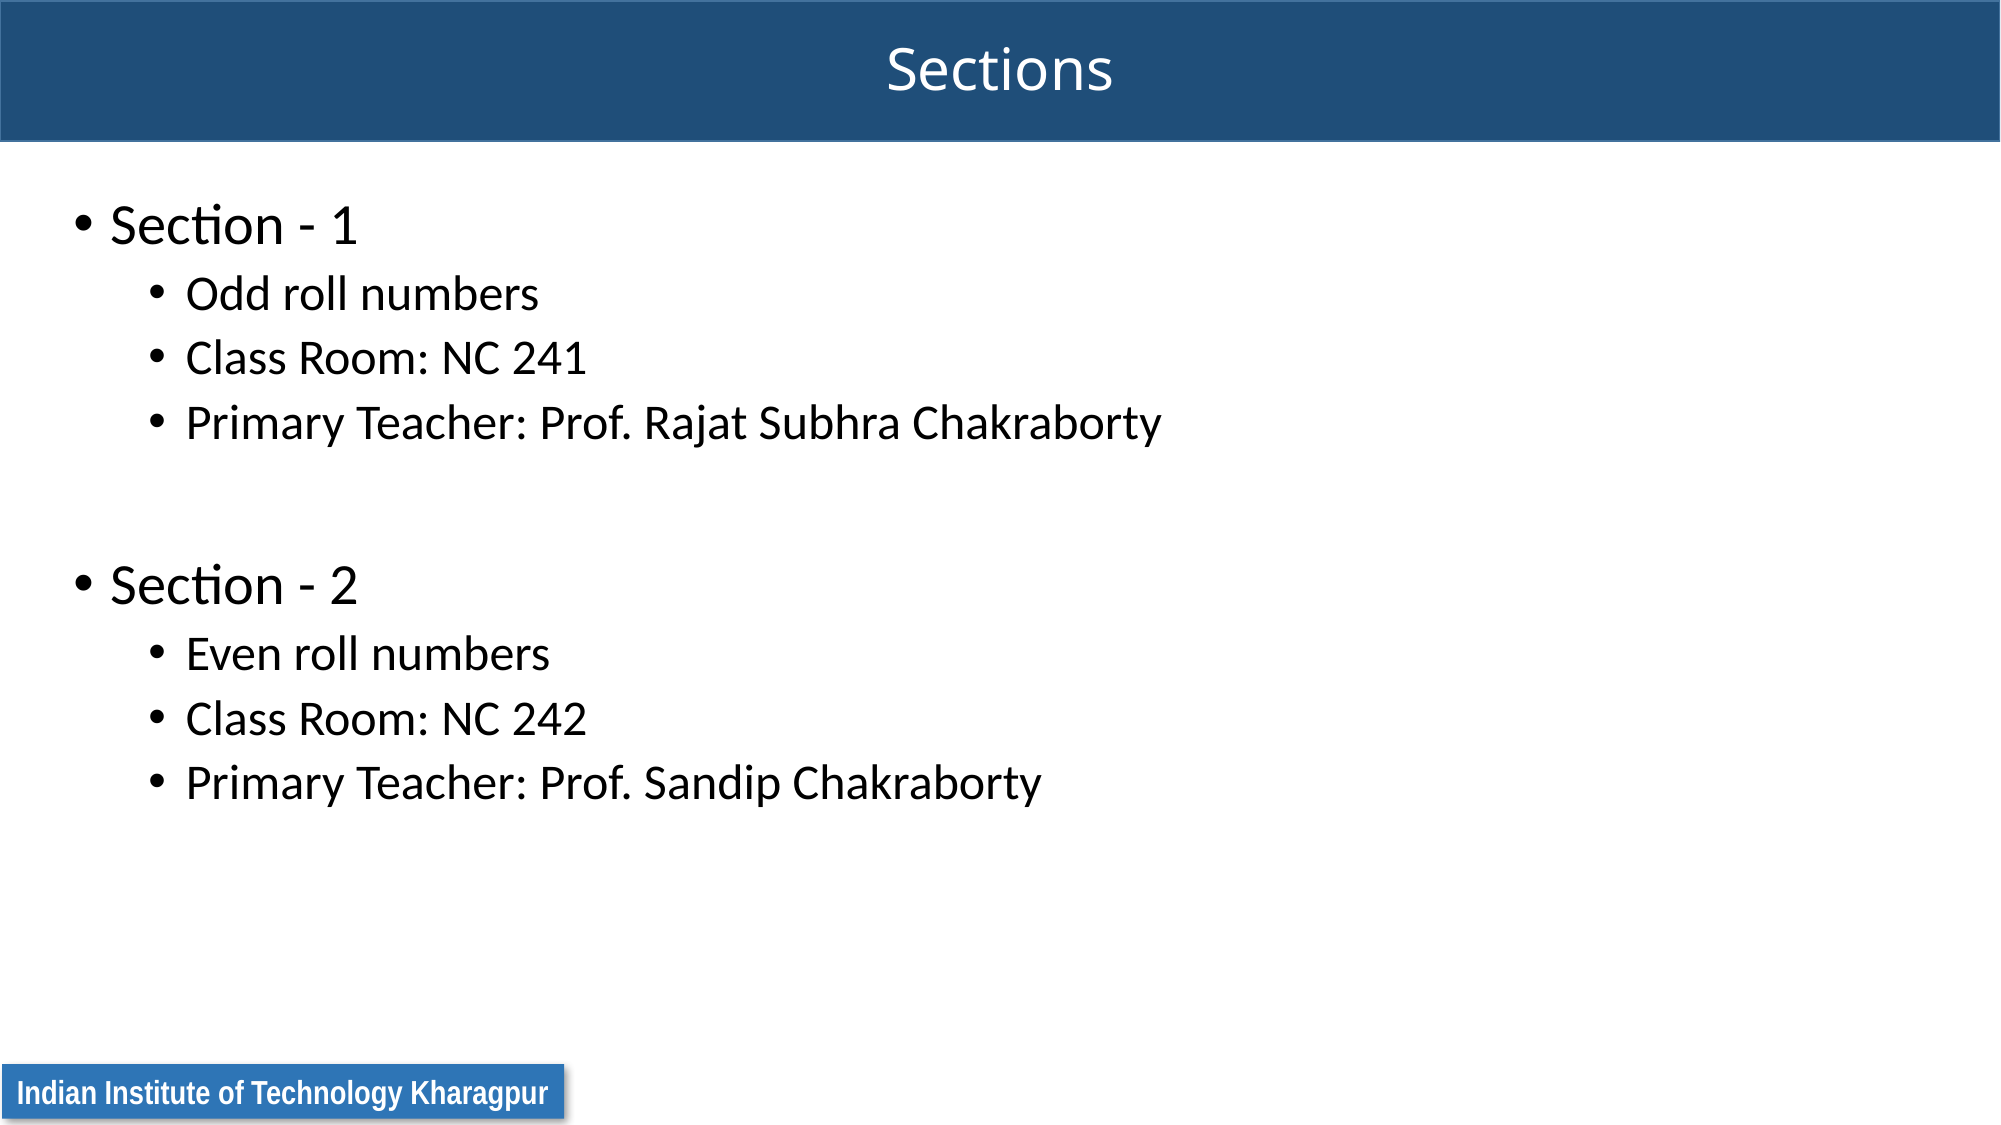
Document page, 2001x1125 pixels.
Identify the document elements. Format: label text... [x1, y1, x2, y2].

list Section - 1 Odd roll numbers Class Room: NC 241 Primary Teacher: Prof. Rajat Subhra Chakraborty Section - 2 Even roll numbers Class Room: NC 242 Primary Teacher: Prof. Sandip Chakraborty [58, 186, 1954, 1065]
title Sections [0, 1, 2000, 141]
